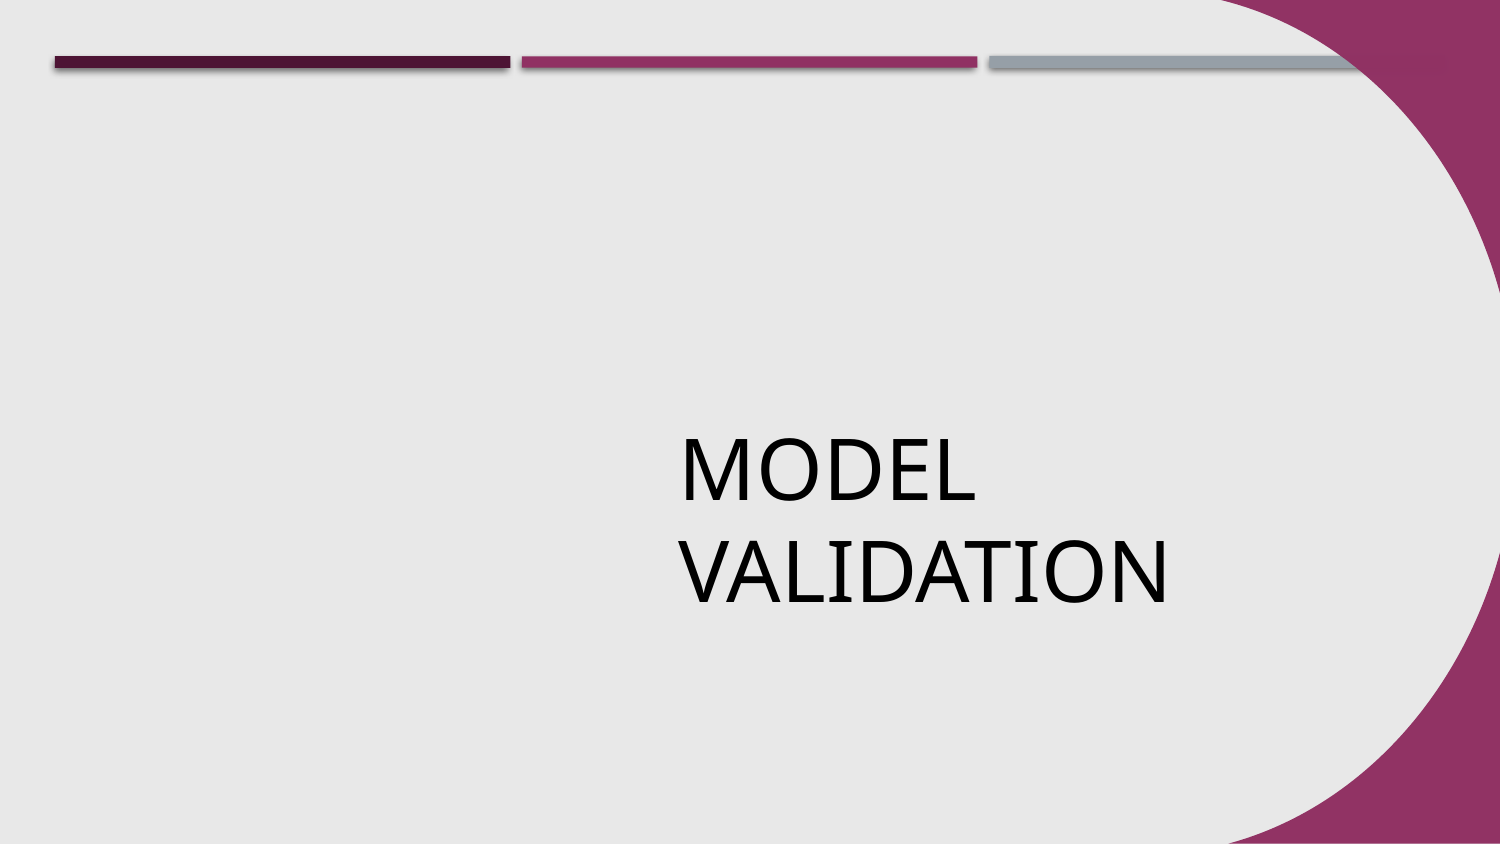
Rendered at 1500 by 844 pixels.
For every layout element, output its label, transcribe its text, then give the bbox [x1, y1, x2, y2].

title MODEL VALIDATION [664, 421, 1500, 613]
text_box [1220, 0, 1500, 294]
text_box [1228, 552, 1500, 844]
